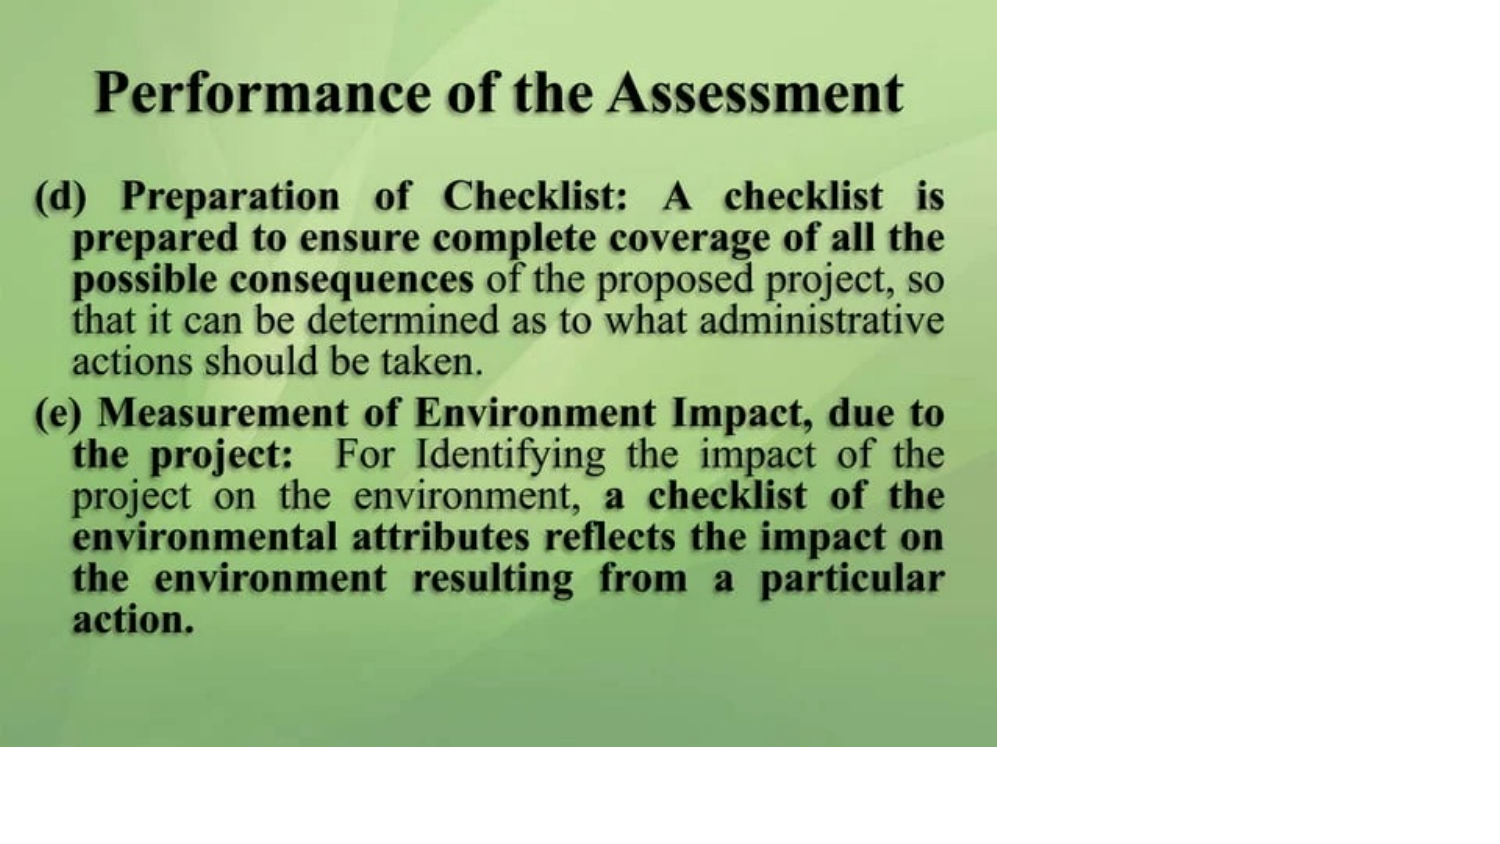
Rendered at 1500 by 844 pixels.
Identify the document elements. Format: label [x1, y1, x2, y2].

picture [0, 0, 997, 748]
